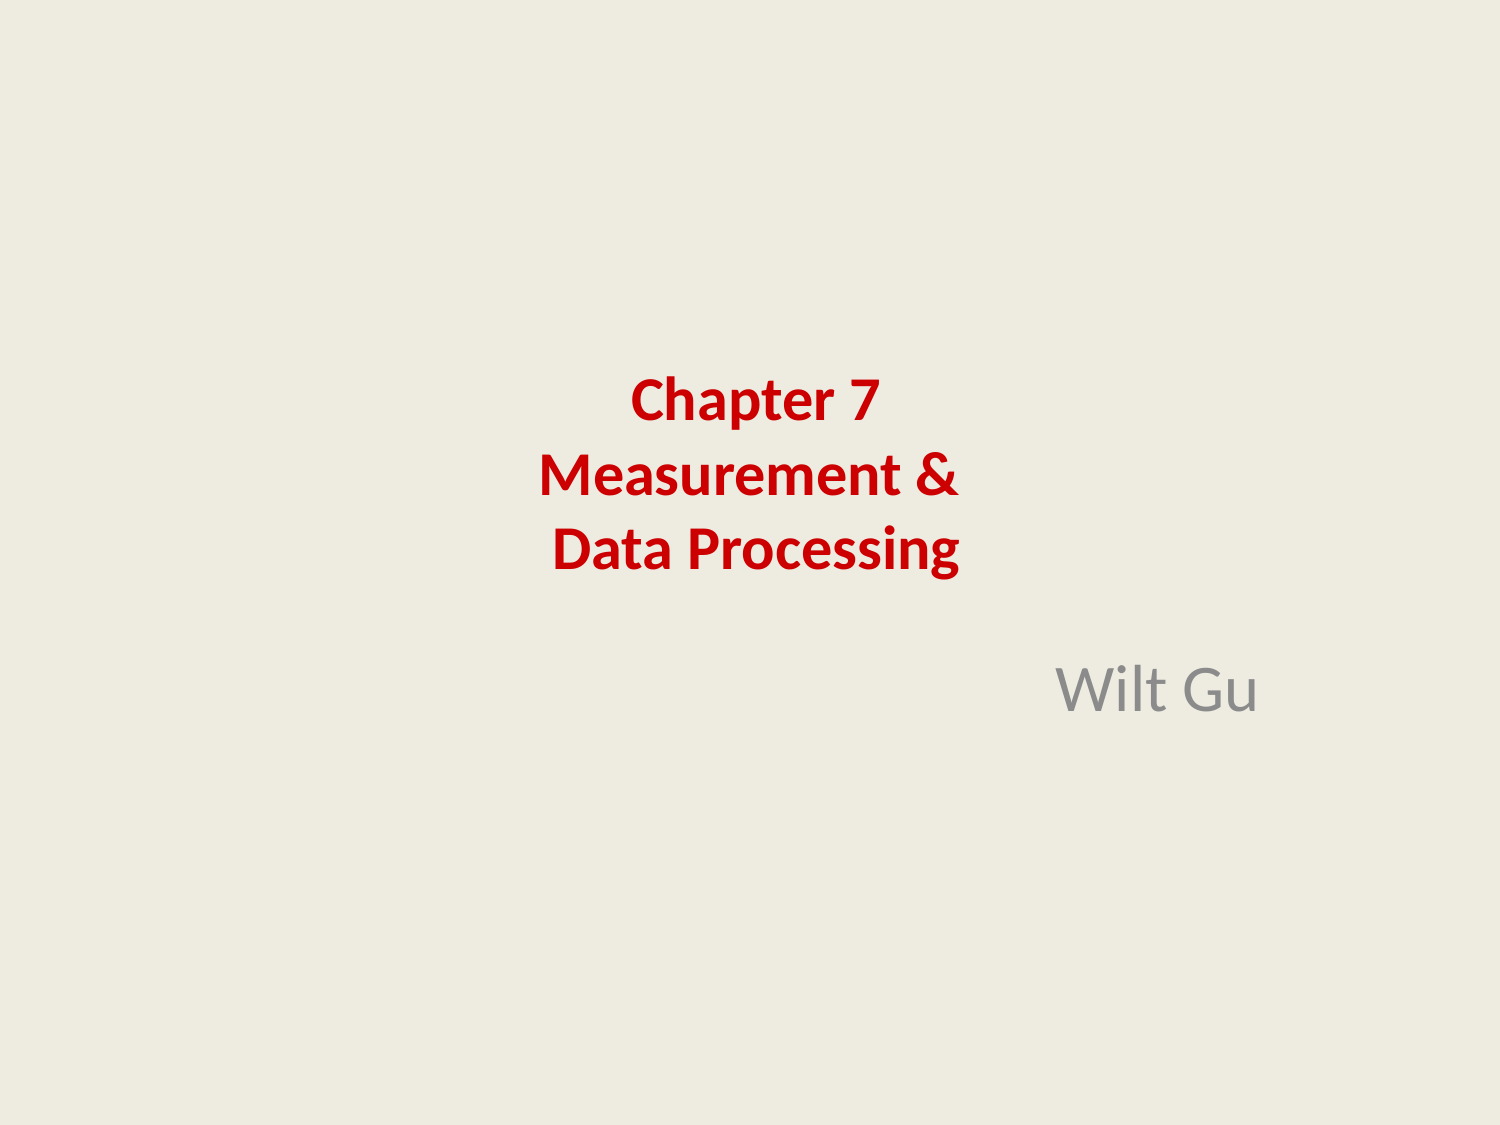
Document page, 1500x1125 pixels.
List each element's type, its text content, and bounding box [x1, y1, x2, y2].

title Chapter 7 Measurement & Data Processing [62, 349, 1450, 591]
subtitle Wilt Gu [225, 637, 1275, 925]
